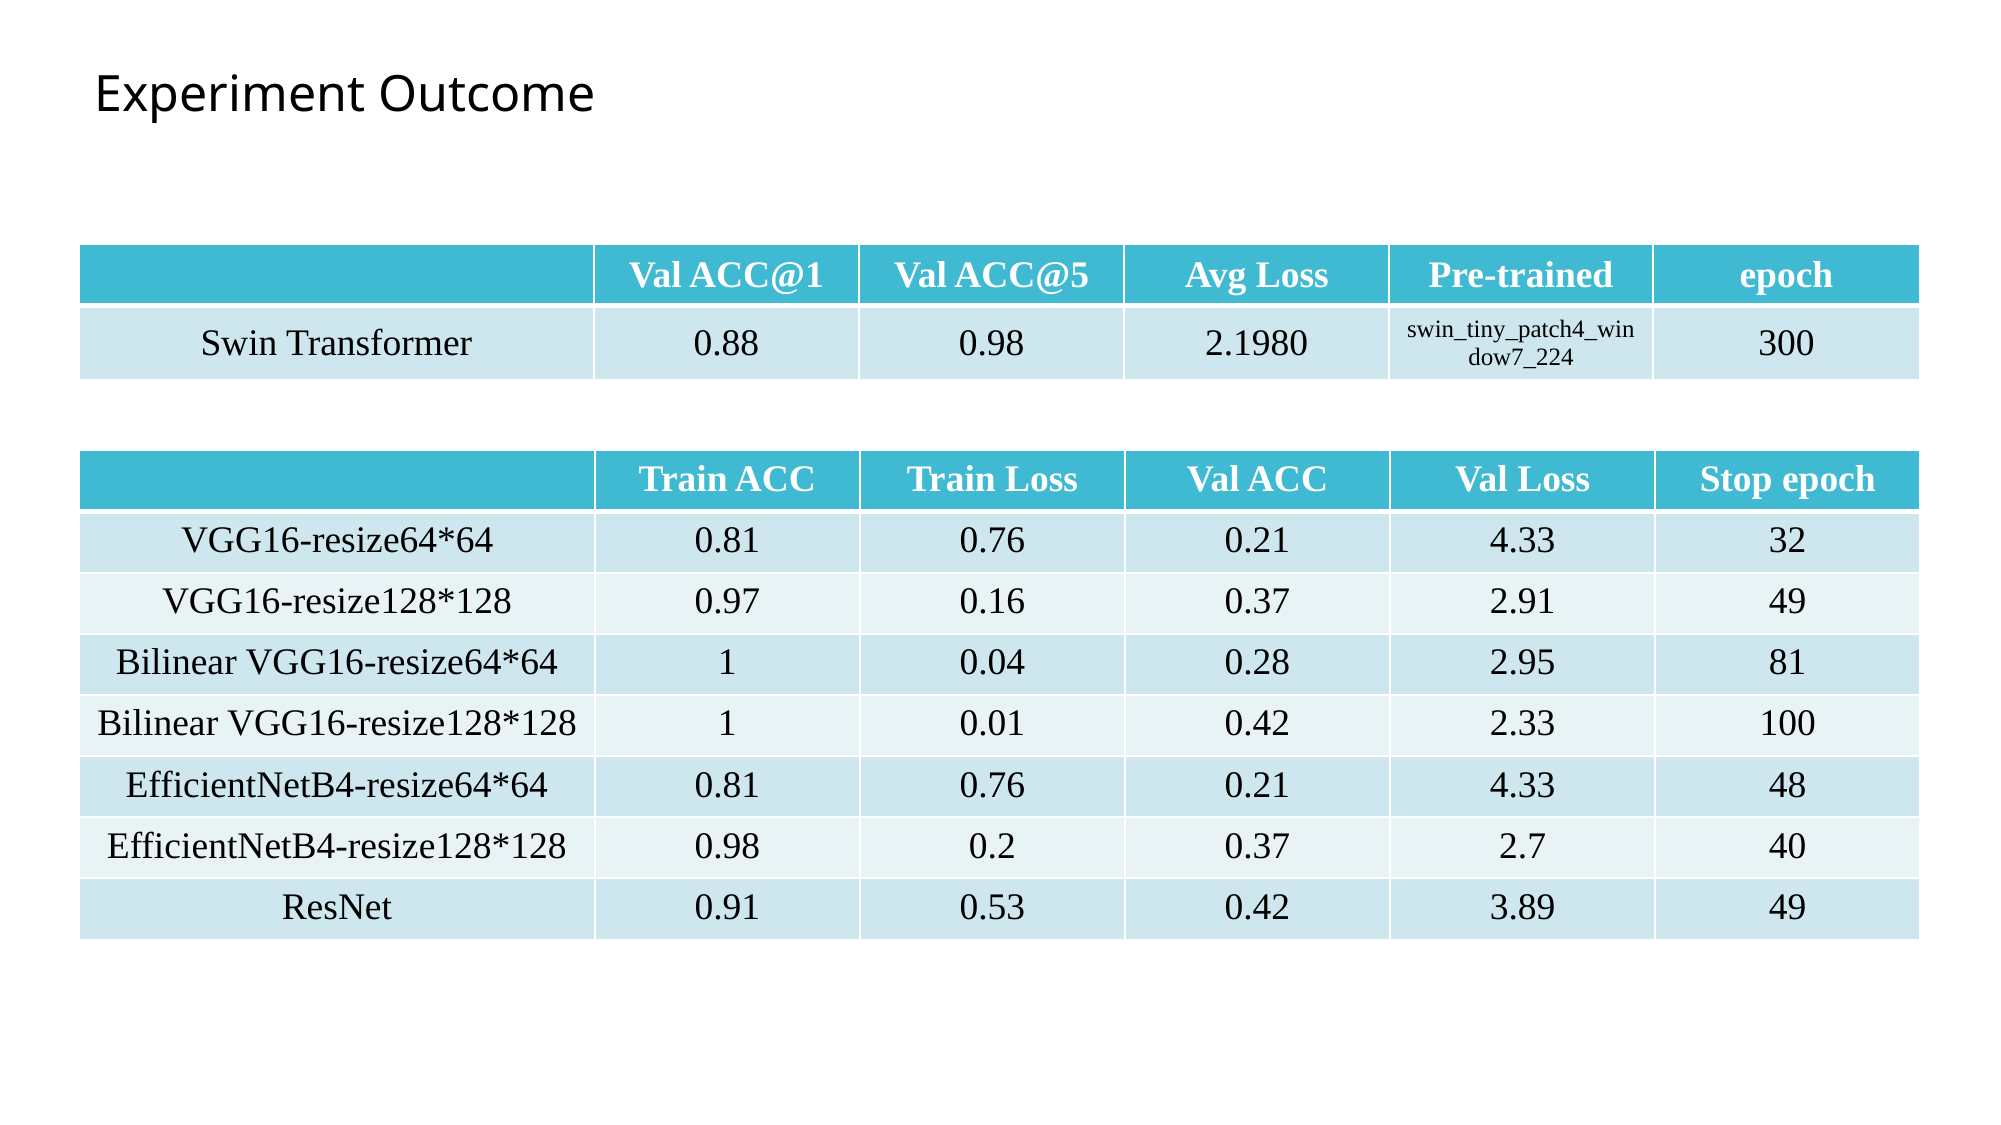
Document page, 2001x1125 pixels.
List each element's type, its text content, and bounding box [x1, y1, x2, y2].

table_cell 0.28 [1126, 635, 1389, 694]
table_cell swin_tiny_patch4_window7_224 [1390, 308, 1652, 379]
table_cell 1 [596, 696, 859, 755]
table_cell 0.16 [861, 574, 1124, 633]
text_box Experiment Outcome [79, 54, 1921, 130]
table_cell Bilinear VGG16-resize64*64 [80, 635, 594, 694]
table_cell 0.76 [861, 514, 1124, 572]
table_cell 48 [1656, 757, 1919, 816]
table_cell 0.42 [1126, 696, 1389, 755]
table_cell 0.81 [596, 514, 859, 572]
table_cell 0.91 [596, 879, 859, 939]
table_header [80, 451, 594, 509]
table_cell 4.33 [1391, 514, 1654, 572]
table_cell 2.1980 [1125, 308, 1388, 379]
table_cell ResNet [80, 879, 594, 939]
table_cell Swin Transformer [80, 308, 593, 379]
table_cell EfficientNetB4-resize128*128 [80, 818, 594, 877]
table_cell 2.95 [1391, 635, 1654, 694]
table_header epoch [1654, 245, 1919, 303]
table_cell VGG16-resize128*128 [80, 574, 594, 633]
table_cell 0.21 [1126, 757, 1389, 816]
table_cell 0.97 [596, 574, 859, 633]
table_cell 4.33 [1391, 757, 1654, 816]
table_cell VGG16-resize64*64 [80, 514, 594, 572]
table_cell 2.91 [1391, 574, 1654, 633]
table_cell 0.98 [860, 308, 1123, 379]
table_cell 0.42 [1126, 879, 1389, 939]
table_cell 0.01 [861, 696, 1124, 755]
table_header Train ACC [596, 451, 859, 509]
table_cell 0.37 [1126, 574, 1389, 633]
table_header Val ACC@5 [860, 245, 1123, 303]
table_header Stop epoch [1656, 451, 1919, 509]
table_cell 1 [596, 635, 859, 694]
table_cell 0.76 [861, 757, 1124, 816]
table_cell 0.37 [1126, 818, 1389, 877]
table_cell 2.7 [1391, 818, 1654, 877]
table_cell 0.04 [861, 635, 1124, 694]
table_header Avg Loss [1125, 245, 1388, 303]
table_cell Bilinear VGG16-resize128*128 [80, 696, 594, 755]
table_header Pre-trained [1390, 245, 1652, 303]
table_cell 49 [1656, 879, 1919, 939]
table_cell 0.81 [596, 757, 859, 816]
table_cell 0.21 [1126, 514, 1389, 572]
table_cell 40 [1656, 818, 1919, 877]
table_cell 2.33 [1391, 696, 1654, 755]
table_cell 0.88 [595, 308, 858, 379]
table_header [80, 245, 593, 303]
table_cell 0.2 [861, 818, 1124, 877]
table_cell 32 [1656, 514, 1919, 572]
table_cell 3.89 [1391, 879, 1654, 939]
table_header Val ACC@1 [595, 245, 858, 303]
table_cell EfficientNetB4-resize64*64 [80, 757, 594, 816]
table_cell 81 [1656, 635, 1919, 694]
table_header Val ACC [1126, 451, 1389, 509]
table_header Train Loss [861, 451, 1124, 509]
table_cell 49 [1656, 574, 1919, 633]
table_cell 100 [1656, 696, 1919, 755]
table_cell 300 [1654, 308, 1919, 379]
table_cell 0.53 [861, 879, 1124, 939]
table_cell 0.98 [596, 818, 859, 877]
table_header Val Loss [1391, 451, 1654, 509]
